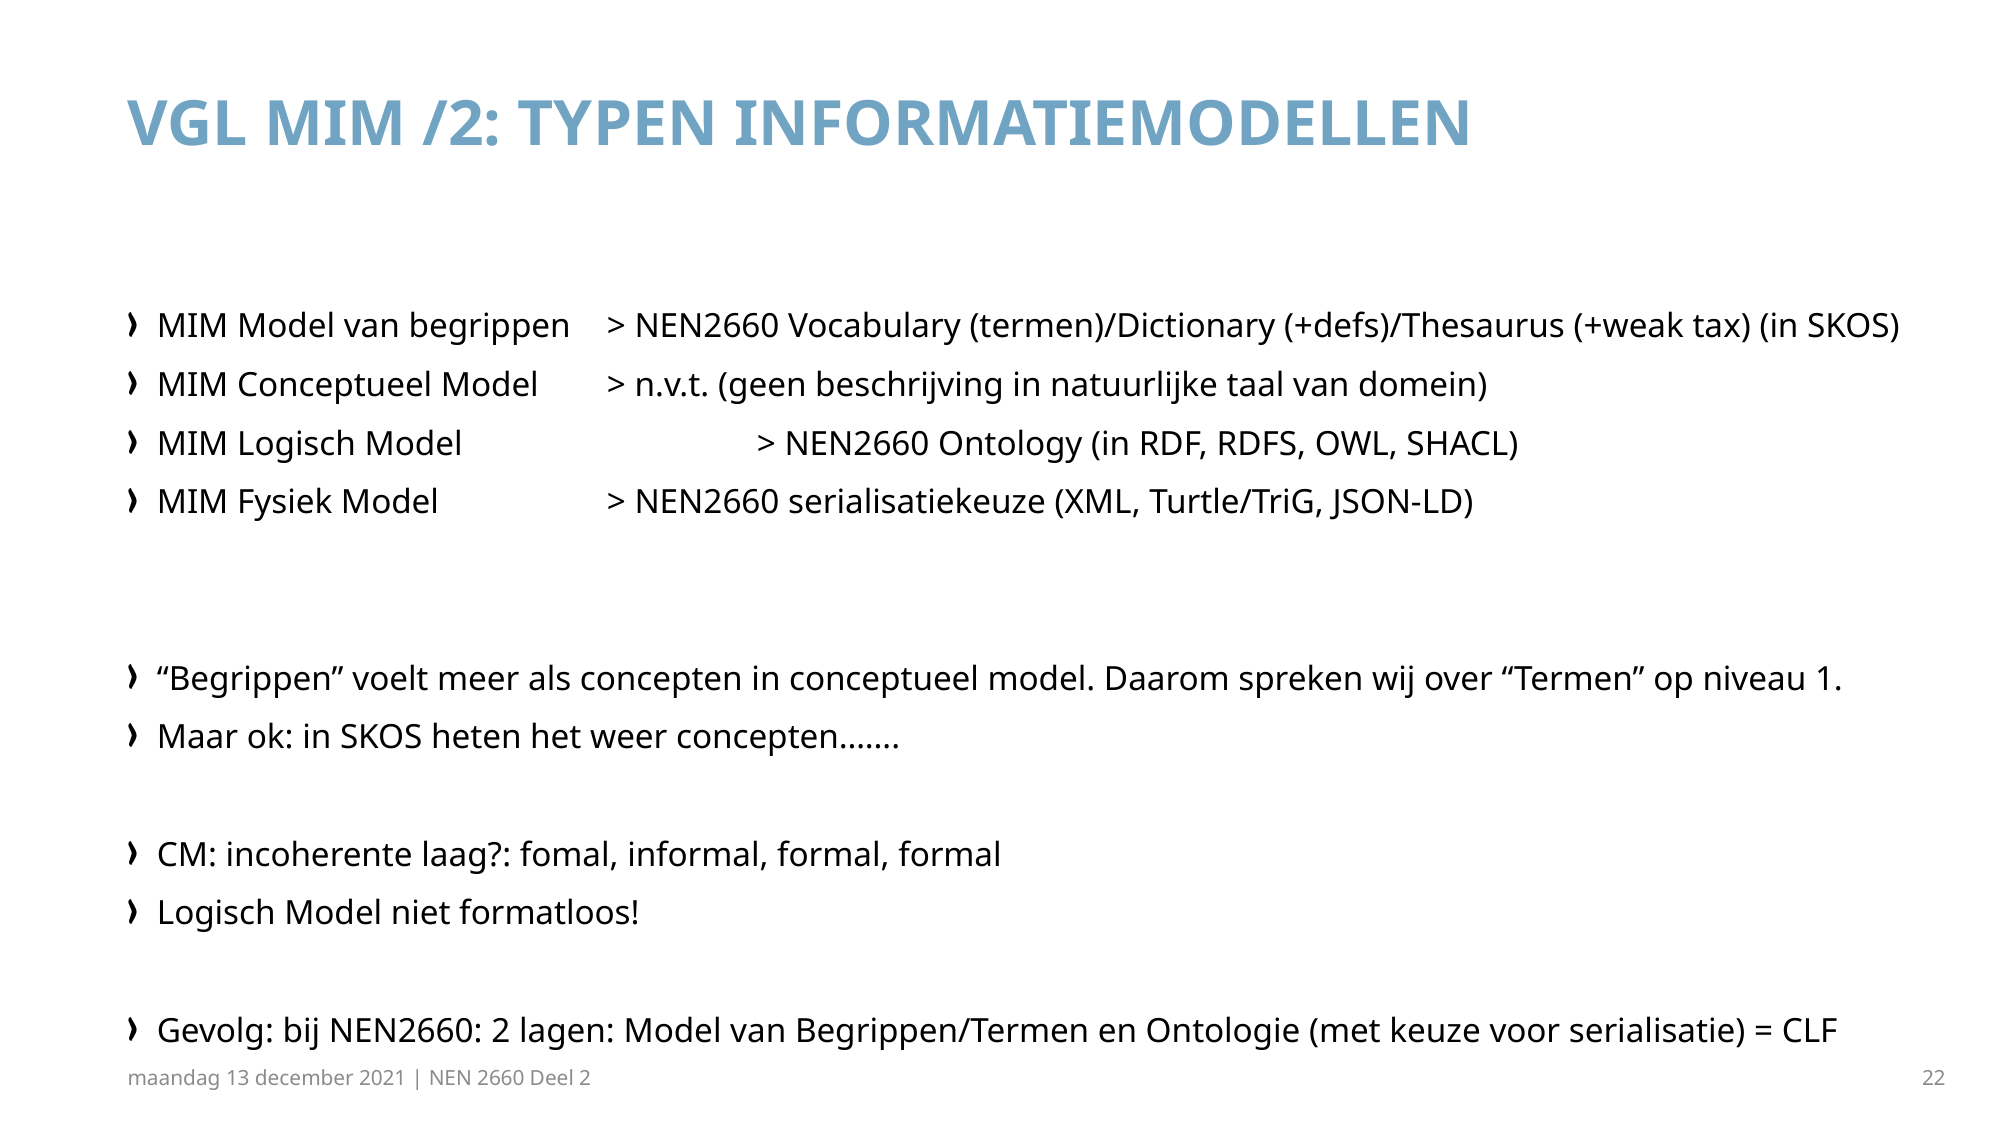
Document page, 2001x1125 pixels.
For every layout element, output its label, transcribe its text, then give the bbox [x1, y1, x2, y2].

picture [127, 899, 137, 924]
picture [127, 1017, 137, 1041]
picture [127, 664, 137, 689]
footer maandag 13 december 2021 | NEN 2660 Deel 2 [127, 1063, 1000, 1094]
picture [127, 723, 137, 747]
list MIM Model van begrippen > NEN2660 Vocabulary (termen)/Dictionary (+defs)/Thesaurus (+weak tax) (in SKOS) MIM Conceptueel Model > n.v.t. (geen beschrijving in natuurlijke taal van domein) MIM Logisch Model > NEN2660 Ontology (in RDF, RDFS, OWL, SHACL) MIM Fysiek Model > NEN2660 serialisatiekeuze (XML, Turtle/TriG, JSON-LD) “Begrippen” voelt meer als concepten in conceptueel model. Daarom spreken wij over “Termen” op niveau 1. Maar ok: in SKOS heten het weer concepten……. CM: incoherente laag?: fomal, informal, formal, formal Logisch Model niet formatloos! Gevolg: bij NEN2660: 2 lagen: Model van Begrippen/Termen en Ontologie (met keuze voor serialisatie) = CLF [127, 304, 1904, 1033]
picture [127, 371, 137, 395]
picture [127, 430, 137, 454]
picture [127, 841, 137, 865]
picture [127, 488, 137, 513]
title Vgl MIM /2: Typen informatiemodellen [127, 101, 1904, 146]
picture [127, 312, 137, 337]
slide_number 22 [1907, 1063, 1977, 1094]
